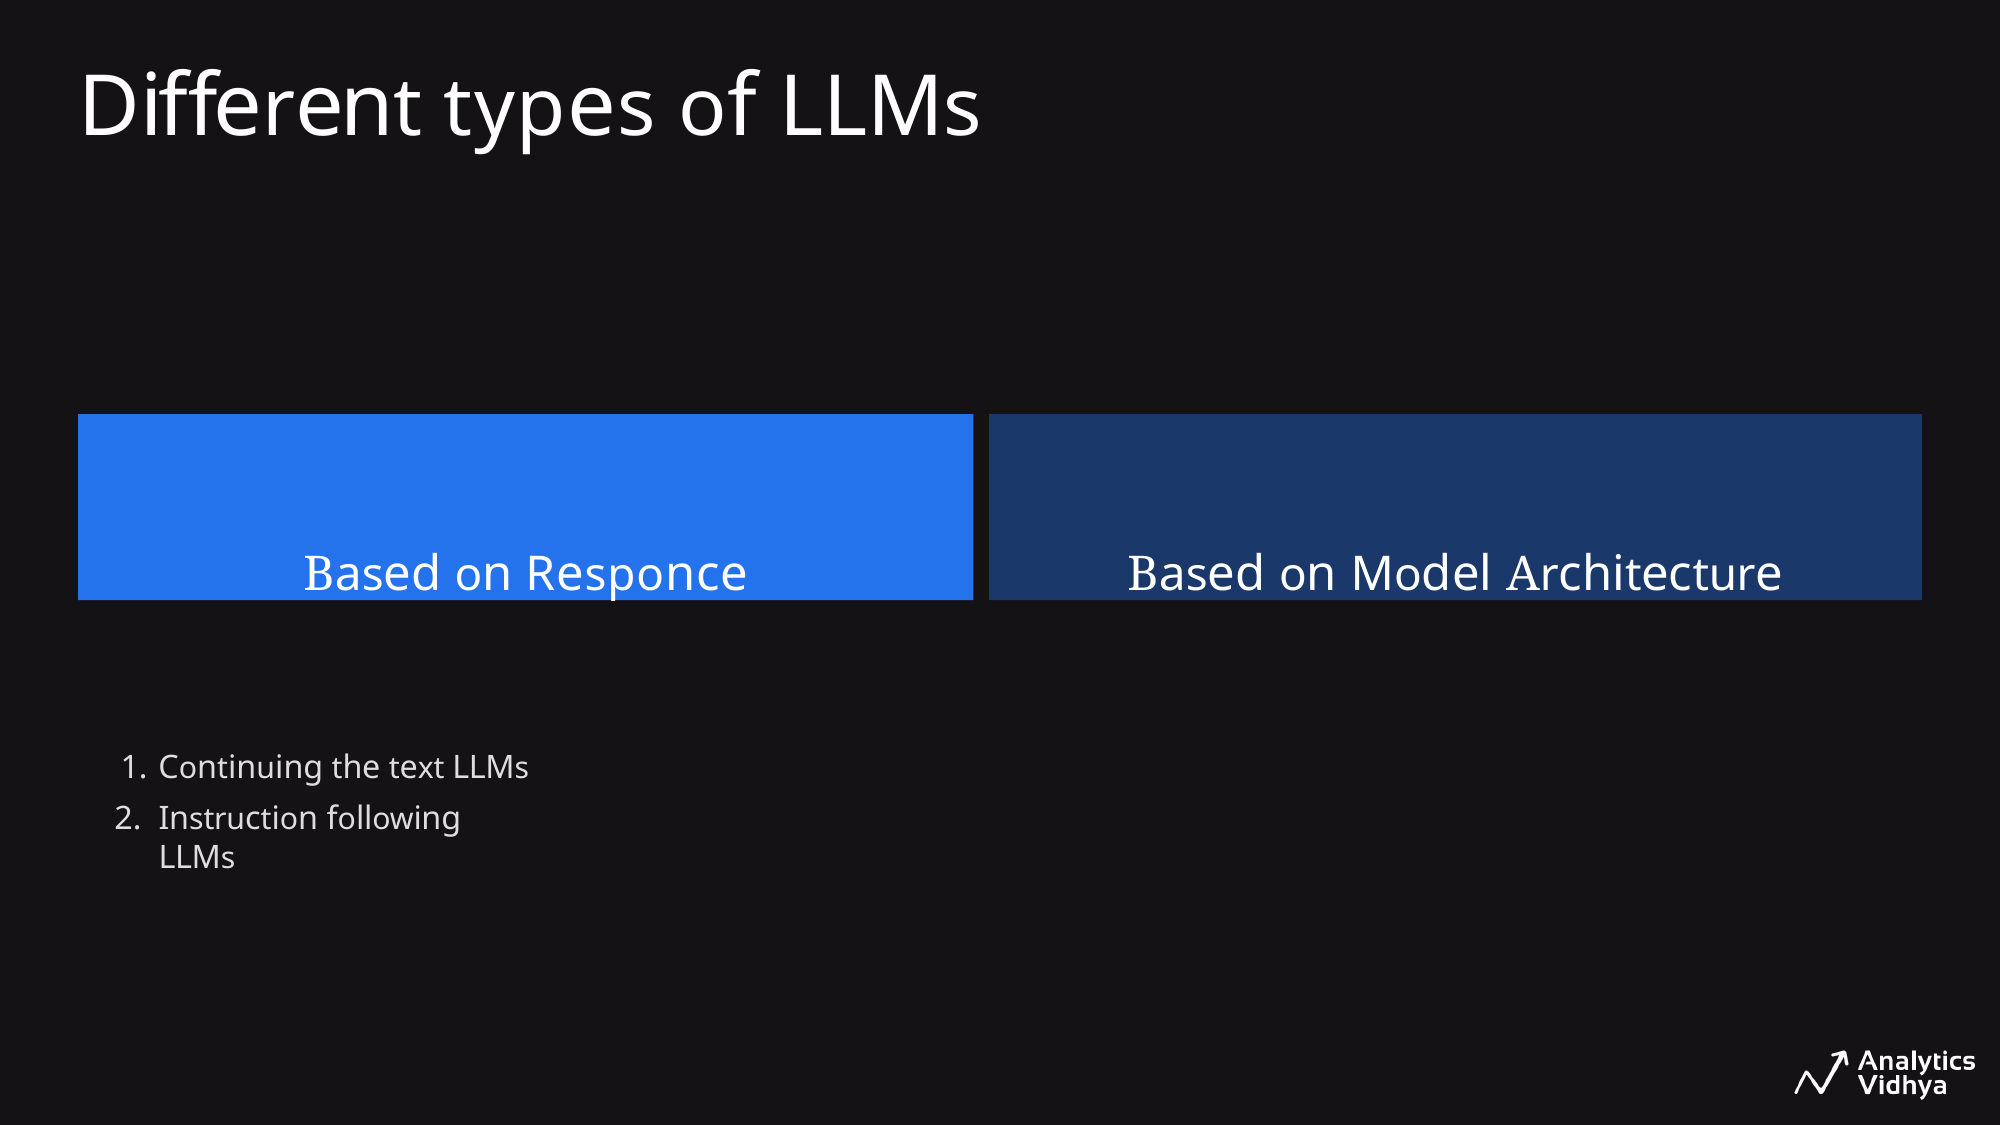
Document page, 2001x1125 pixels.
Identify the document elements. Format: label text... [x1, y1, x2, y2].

picture [1791, 1048, 1977, 1102]
title Different types of LLMs [76, 15, 1386, 238]
text_box Continuing the text LLMs Instruction following LLMs [112, 731, 532, 875]
text_box Based on Model Architecture [989, 414, 1922, 601]
text_box Based on Responce [78, 414, 974, 601]
